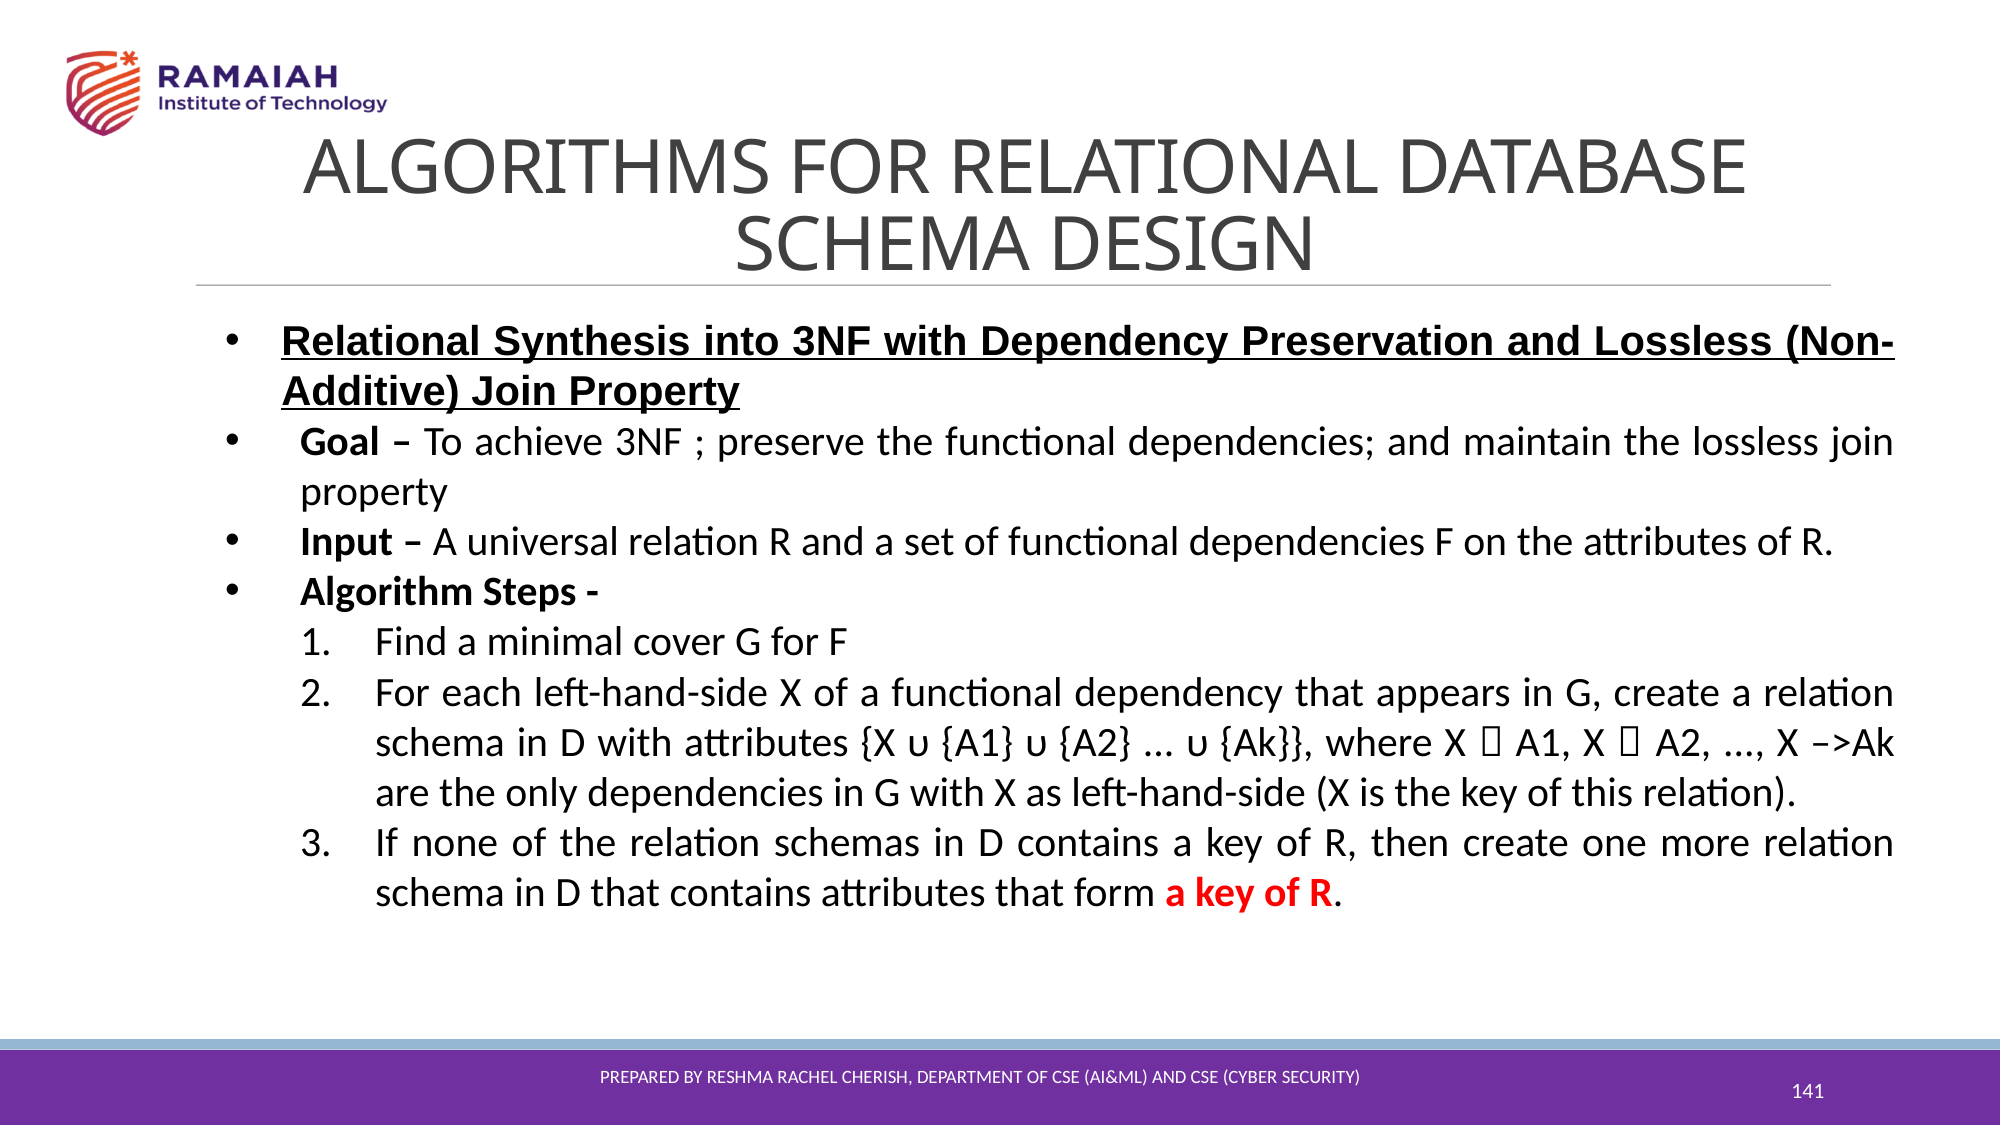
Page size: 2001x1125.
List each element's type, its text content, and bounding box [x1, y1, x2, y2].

picture [28, 5, 429, 166]
text_box 141 [1624, 1059, 1840, 1120]
text_box ALGORITHMS FOR RELATIONAL DATABASE SCHEMA DESIGN [201, 133, 1852, 293]
text_box Prepared By reshma Rachel cherish, Department of CSE (ai&ml) and CSE (Cyber security) [584, 1068, 1376, 1125]
text_box Relational Synthesis into 3NF with Dependency Preservation and Lossless (Non-Additive) Join Property Goal – To achieve 3NF ; preserve the functional dependencies; and maintain the lossless join property Input – A universal relation R and a set of functional dependencies F on the attributes of R. Algorithm Steps - Find a minimal cover G for F For each left-hand-side X of a functional dependency that appears in G, create a relation schema in D with attributes {X υ {A1} υ {A2} ... υ {Ak}}, where X  A1, X  A2, ..., X –>Ak are the only dependencies in G with X as left-hand-side (X is the key of this relation). If none of the relation schemas in D contains a key of R, then create one more relation schema in D that contains attributes that form a key of R. [0, 306, 1896, 1019]
